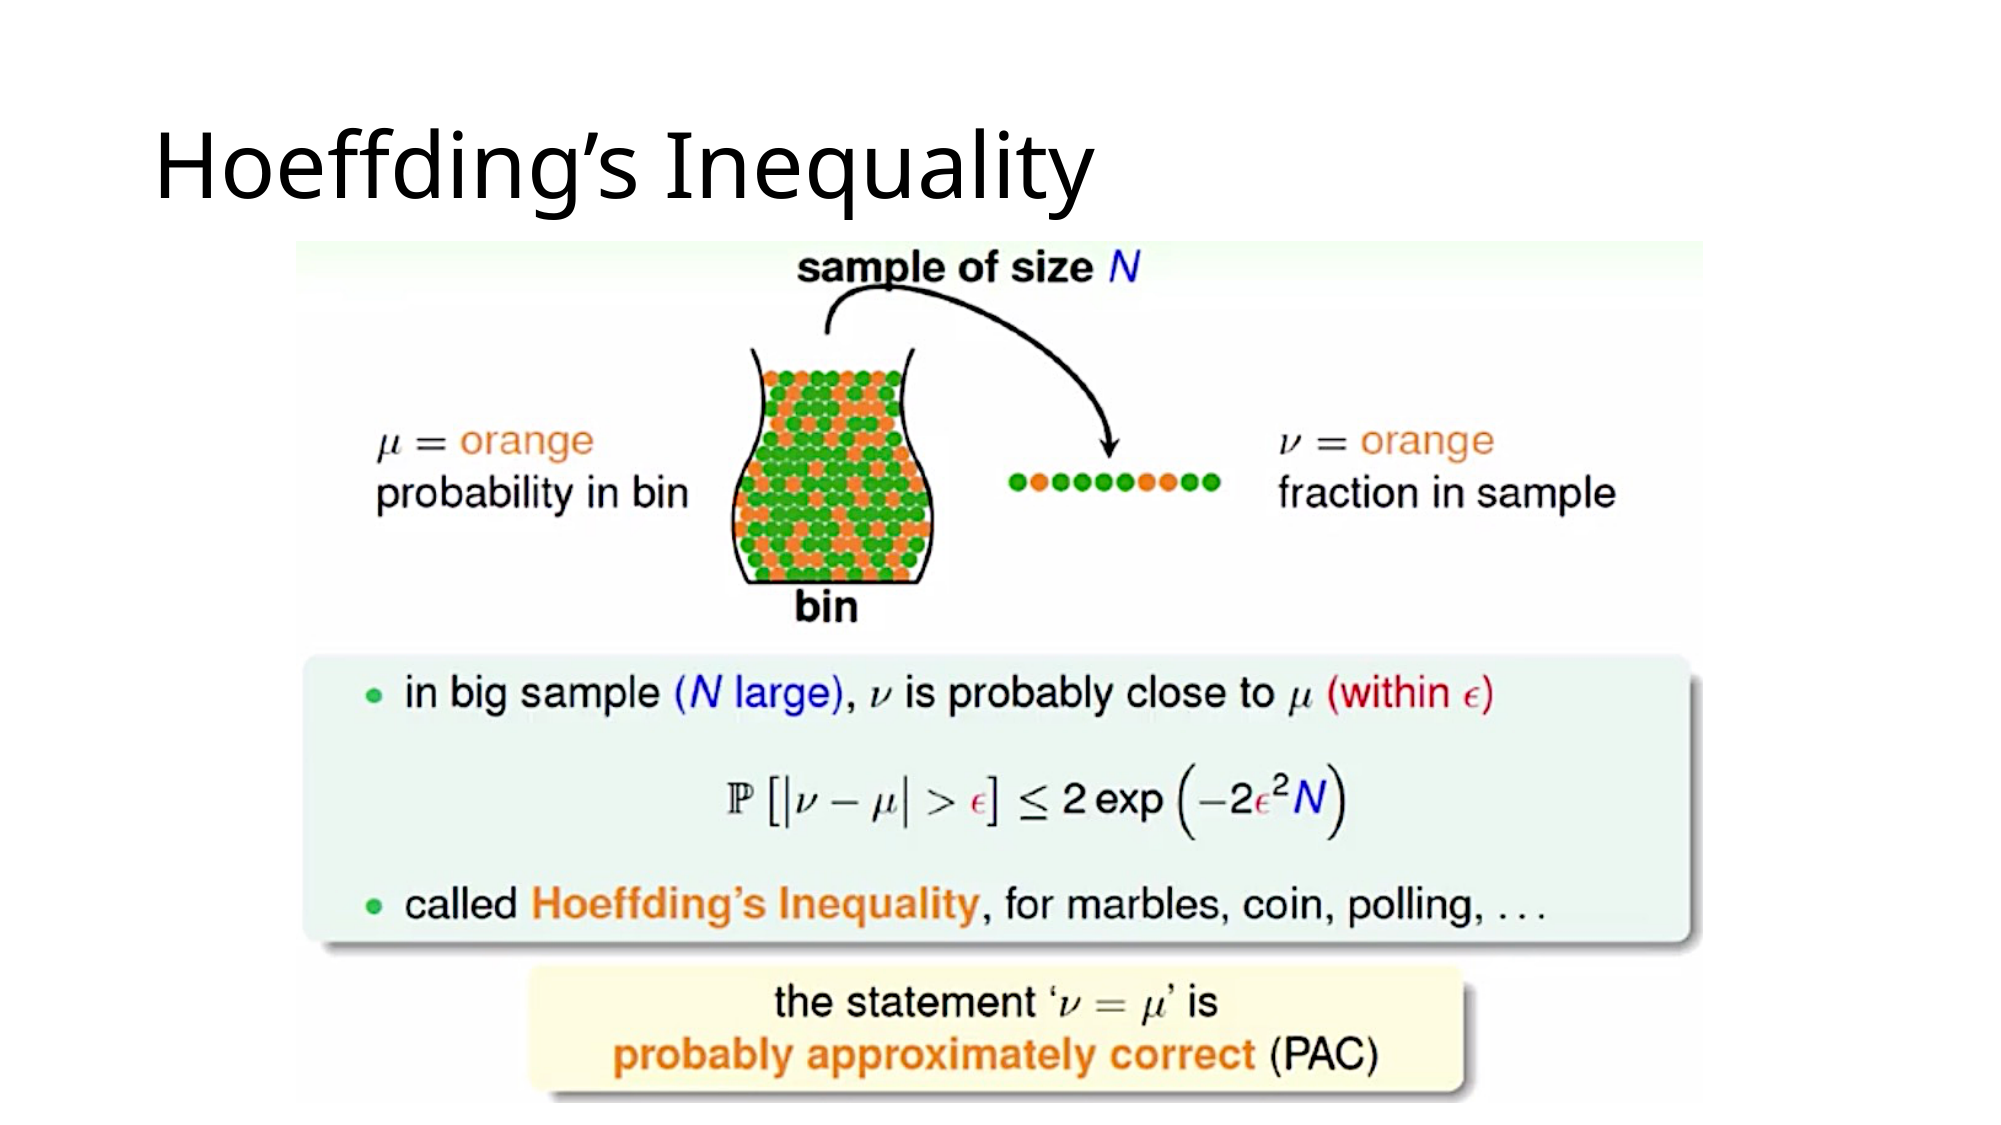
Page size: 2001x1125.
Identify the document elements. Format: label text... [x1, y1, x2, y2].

title Hoeffding’s Inequality [137, 59, 1863, 278]
picture [296, 241, 1703, 1103]
